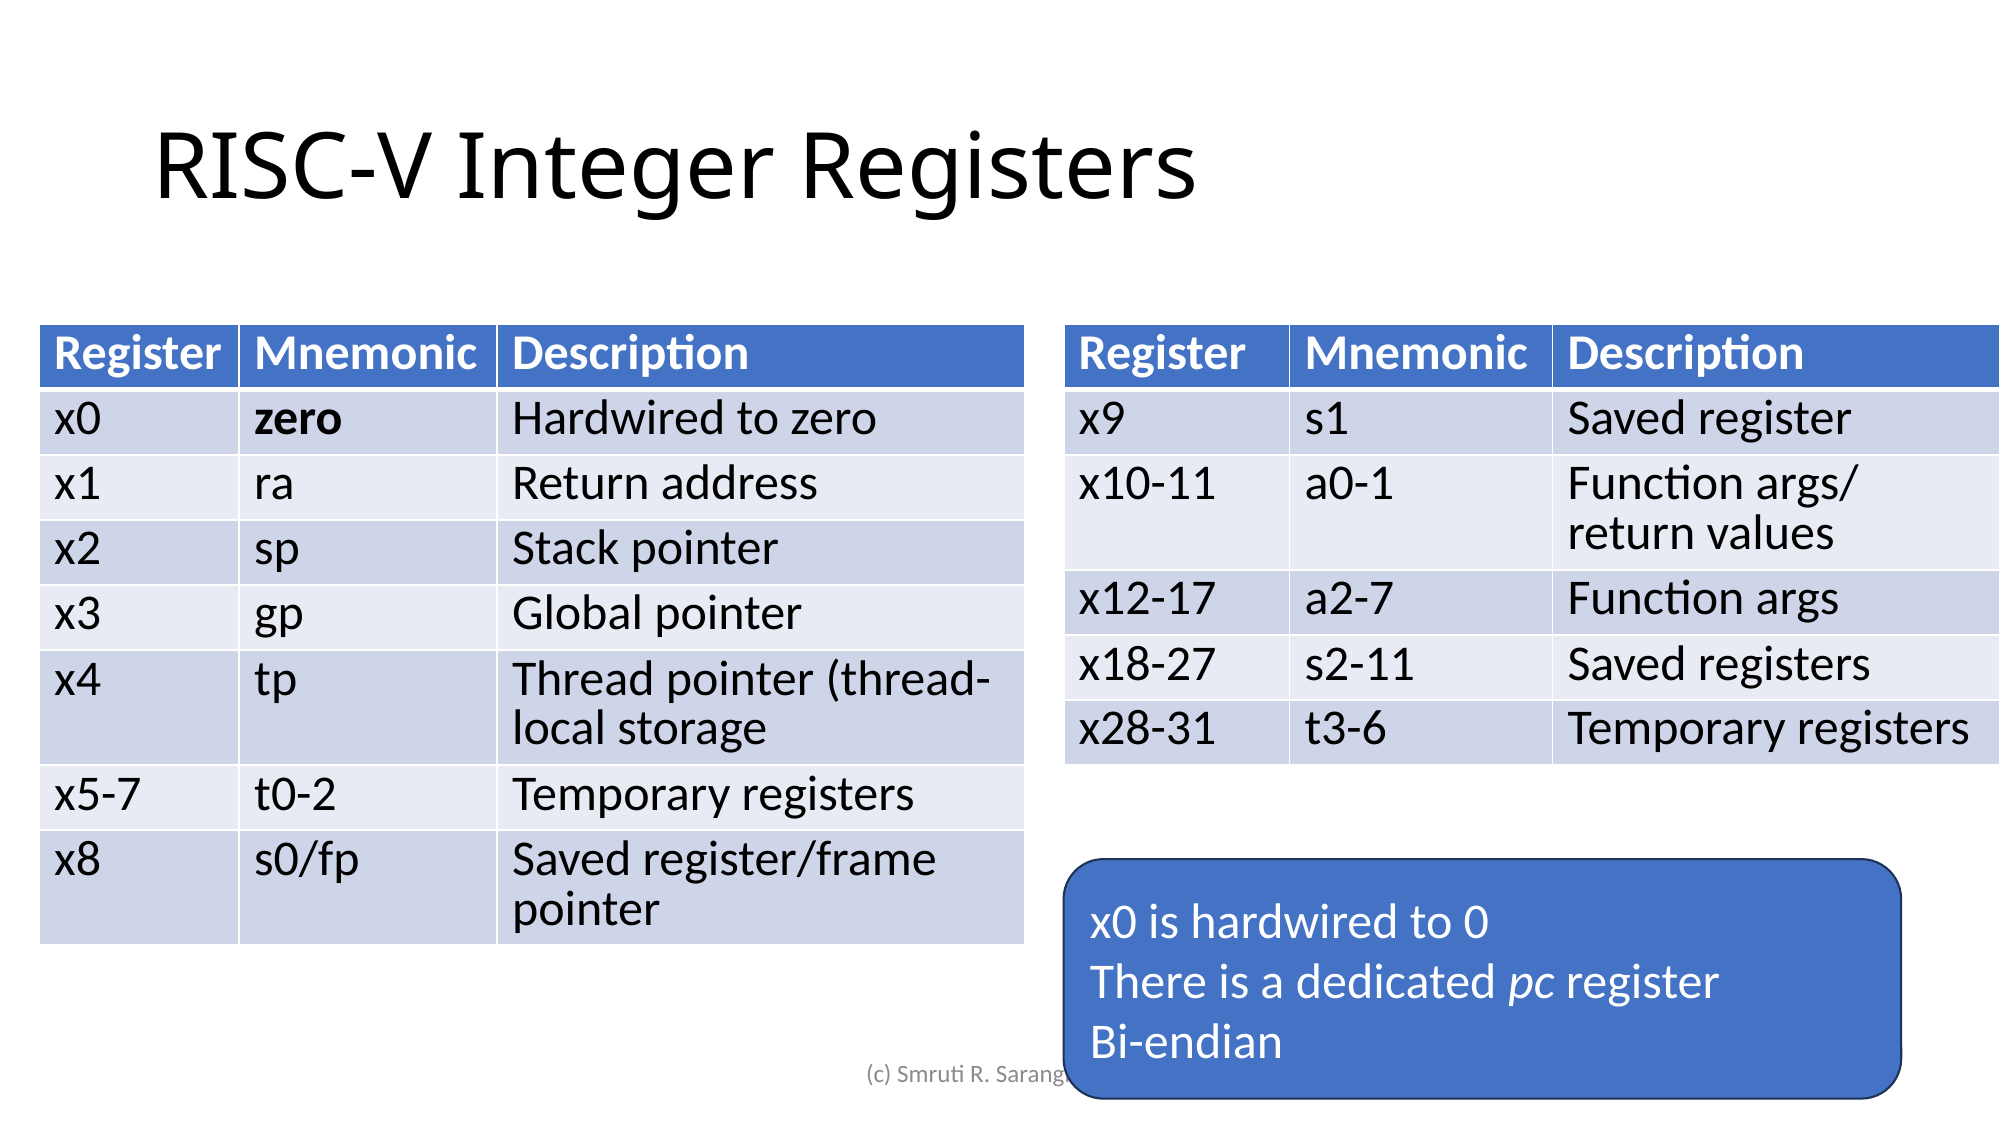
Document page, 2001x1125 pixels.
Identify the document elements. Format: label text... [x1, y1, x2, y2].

table_cell zero [240, 392, 496, 454]
table_cell x18-27 [1065, 636, 1289, 699]
table_cell Temporary registers [1553, 701, 1999, 764]
table_cell t0-2 [240, 766, 496, 829]
table_cell Saved registers [1553, 636, 1999, 699]
slide_number 8 [1412, 1042, 1863, 1103]
footer (c) Smruti R. Sarangi, 2024 [662, 1042, 1338, 1103]
table_cell tp [240, 651, 496, 764]
table_header Description [498, 325, 1024, 387]
text_box x0 is hardwired to 0 There is a dedicated pc register Bi-endian [1062, 858, 1903, 1100]
table_header Description [1553, 325, 1999, 387]
table_cell sp [240, 521, 496, 584]
table_cell Temporary registers [498, 766, 1024, 829]
table_cell gp [240, 586, 496, 649]
table_cell Saved register/frame pointer [498, 831, 1024, 944]
table_cell Hardwired to zero [498, 392, 1024, 454]
table_cell x9 [1065, 392, 1289, 454]
table_cell x1 [40, 456, 238, 519]
table_cell a0-1 [1290, 456, 1552, 569]
table_header Register [40, 325, 238, 387]
table_cell Saved register [1553, 392, 1999, 454]
table_cell s2-11 [1290, 636, 1552, 699]
table_cell a2-7 [1290, 571, 1552, 634]
table_cell x2 [40, 521, 238, 584]
table_cell ra [240, 456, 496, 519]
table_cell Function args/ return values [1553, 456, 1999, 569]
table_header Mnemonic [240, 325, 496, 387]
table_header Register [1065, 325, 1289, 387]
table_cell x12-17 [1065, 571, 1289, 634]
table_cell x5-7 [40, 766, 238, 829]
table_cell t3-6 [1290, 701, 1552, 764]
table_cell x3 [40, 586, 238, 649]
table_header Mnemonic [1290, 325, 1552, 387]
table_cell s0/fp [240, 831, 496, 944]
table_cell Return address [498, 456, 1024, 519]
table_cell x10-11 [1065, 456, 1289, 569]
table_cell x0 [40, 392, 238, 454]
table_cell s1 [1290, 392, 1552, 454]
table_cell x8 [40, 831, 238, 944]
table_cell Stack pointer [498, 521, 1024, 584]
table_cell Function args [1553, 571, 1999, 634]
table_cell x28-31 [1065, 701, 1289, 764]
table_cell Thread pointer (thread-local storage [498, 651, 1024, 764]
title RISC-V Integer Registers [137, 59, 1863, 278]
table_cell Global pointer [498, 586, 1024, 649]
table_cell x4 [40, 651, 238, 764]
